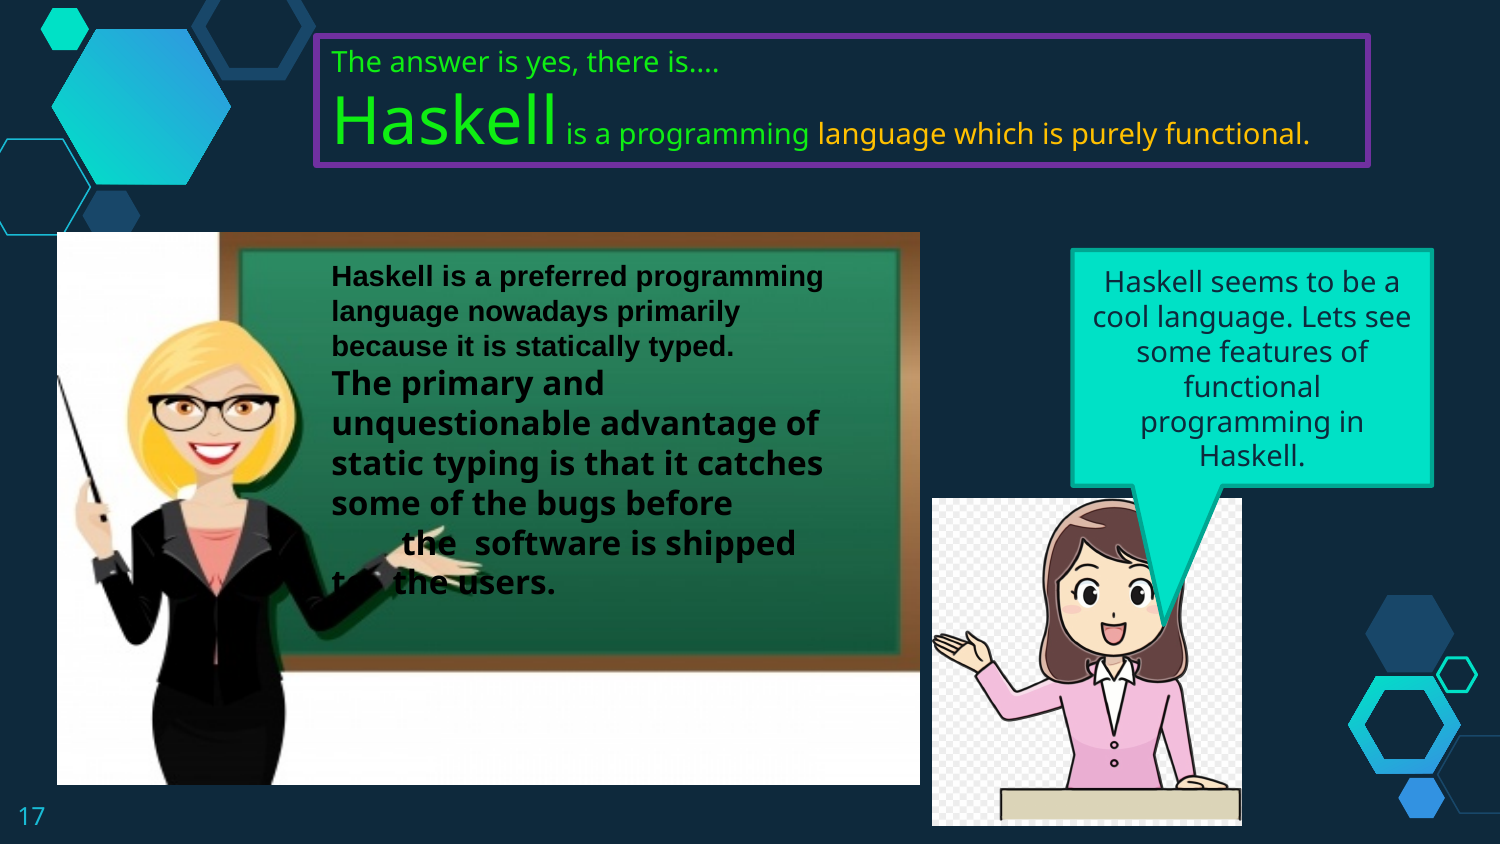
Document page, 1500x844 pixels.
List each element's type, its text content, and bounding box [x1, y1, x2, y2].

picture [56, 231, 920, 786]
slide_number 17 [2, 785, 93, 844]
text_box The answer is yes, there is…. Haskell is a programming language which is purely functional. [316, 35, 1368, 166]
picture [931, 498, 1242, 827]
text_box Haskell seems to be a cool language. Lets see some features of functional programming in Haskell. [1070, 247, 1435, 497]
